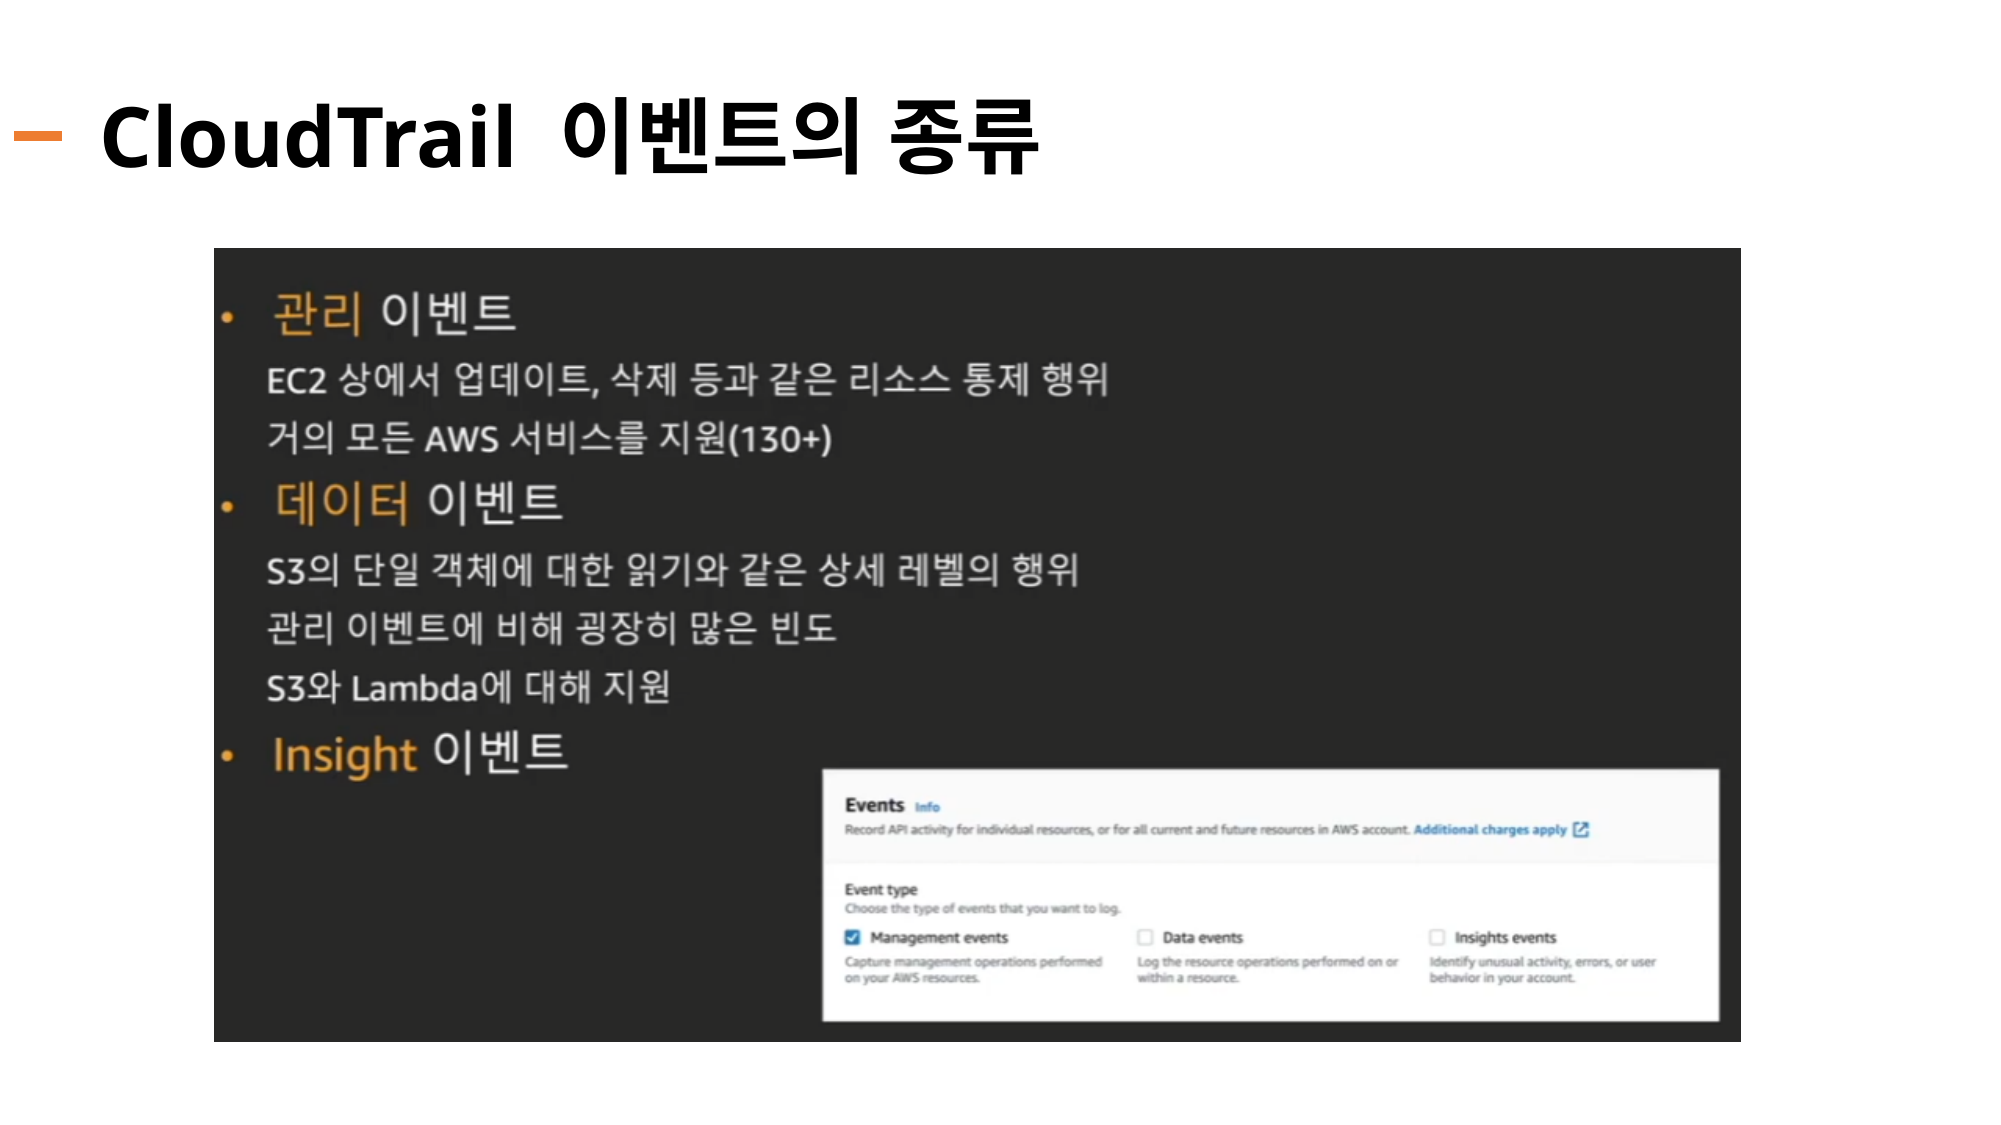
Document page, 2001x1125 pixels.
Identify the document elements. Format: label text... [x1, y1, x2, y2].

picture [214, 248, 1741, 1042]
text_box [14, 131, 62, 141]
title CloudTrail 이벤트의 종류 [84, 31, 1937, 249]
